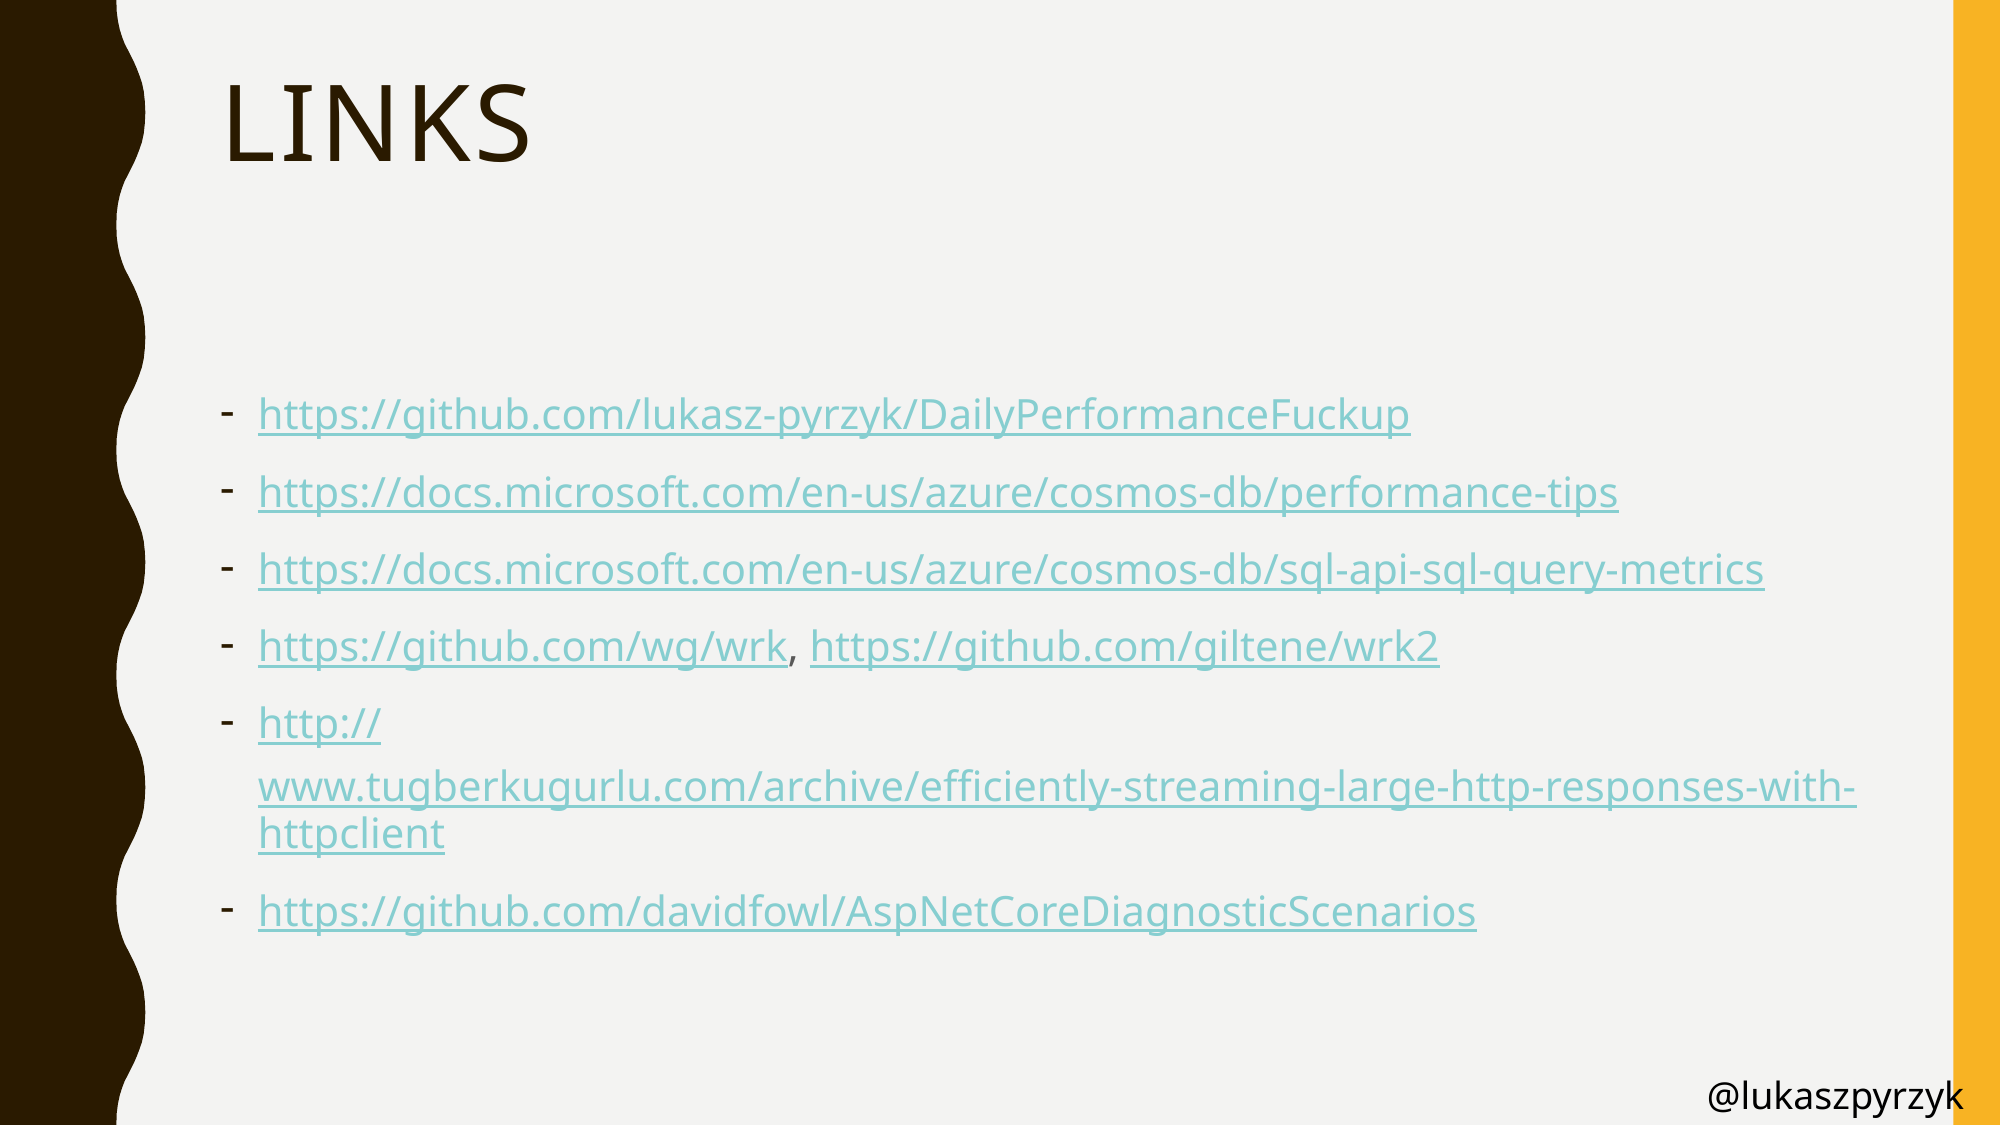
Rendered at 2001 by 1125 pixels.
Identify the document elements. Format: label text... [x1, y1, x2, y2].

text_box @lukaszpyrzyk [1692, 1064, 2000, 1125]
title Links [205, 62, 1875, 308]
list https://github.com/lukasz-pyrzyk/DailyPerformanceFuckup https://docs.microsoft.com/en-us/azure/cosmos-db/performance-tips https://docs.microsoft.com/en-us/azure/cosmos-db/sql-api-sql-query-metrics https://github.com/wg/wrk, https://github.com/giltene/wrk2 http://www.tugberkugurlu.com/archive/efficiently-streaming-large-http-responses-with-httpclient https://github.com/davidfowl/AspNetCoreDiagnosticScenarios [205, 375, 1875, 965]
